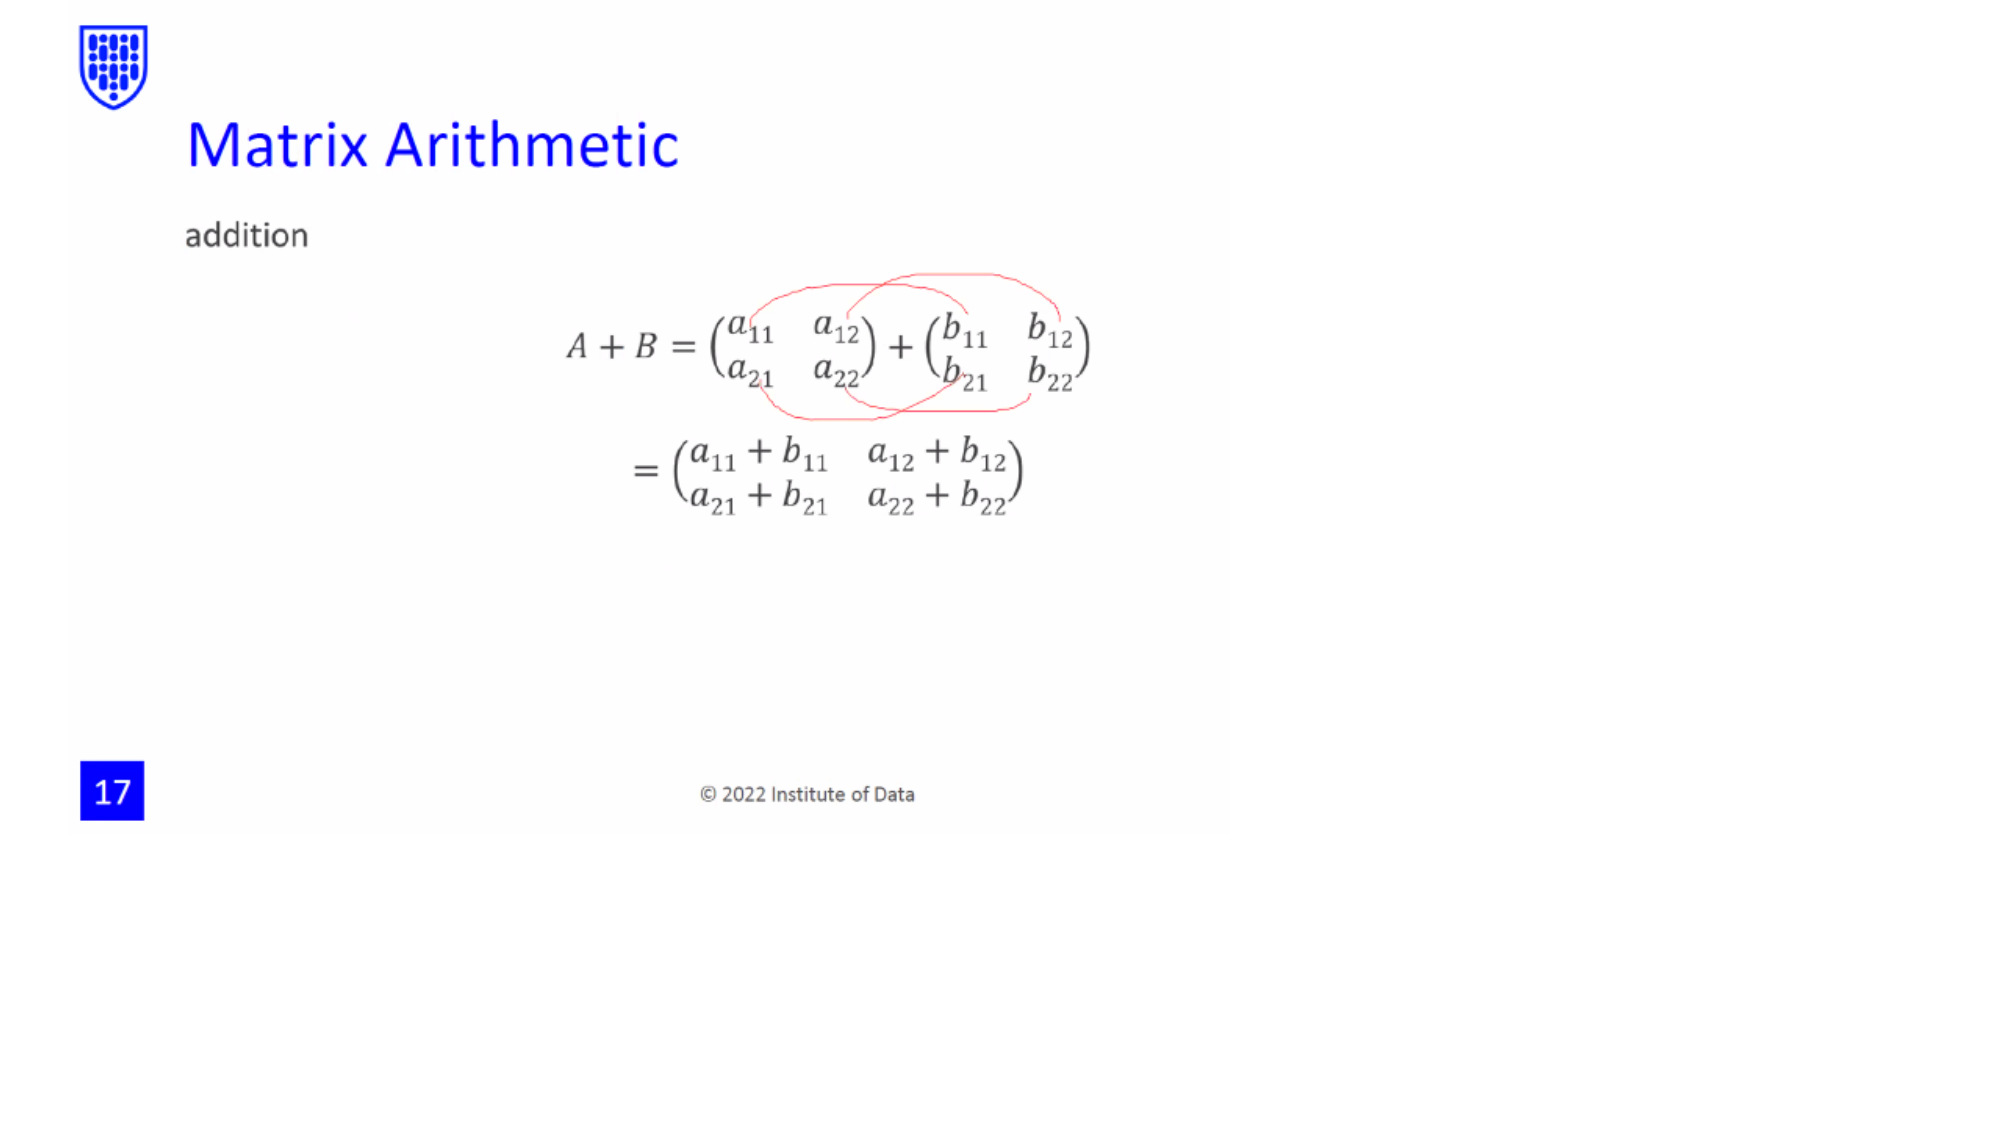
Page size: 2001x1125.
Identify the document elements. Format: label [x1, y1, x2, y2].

picture [68, 0, 1230, 835]
